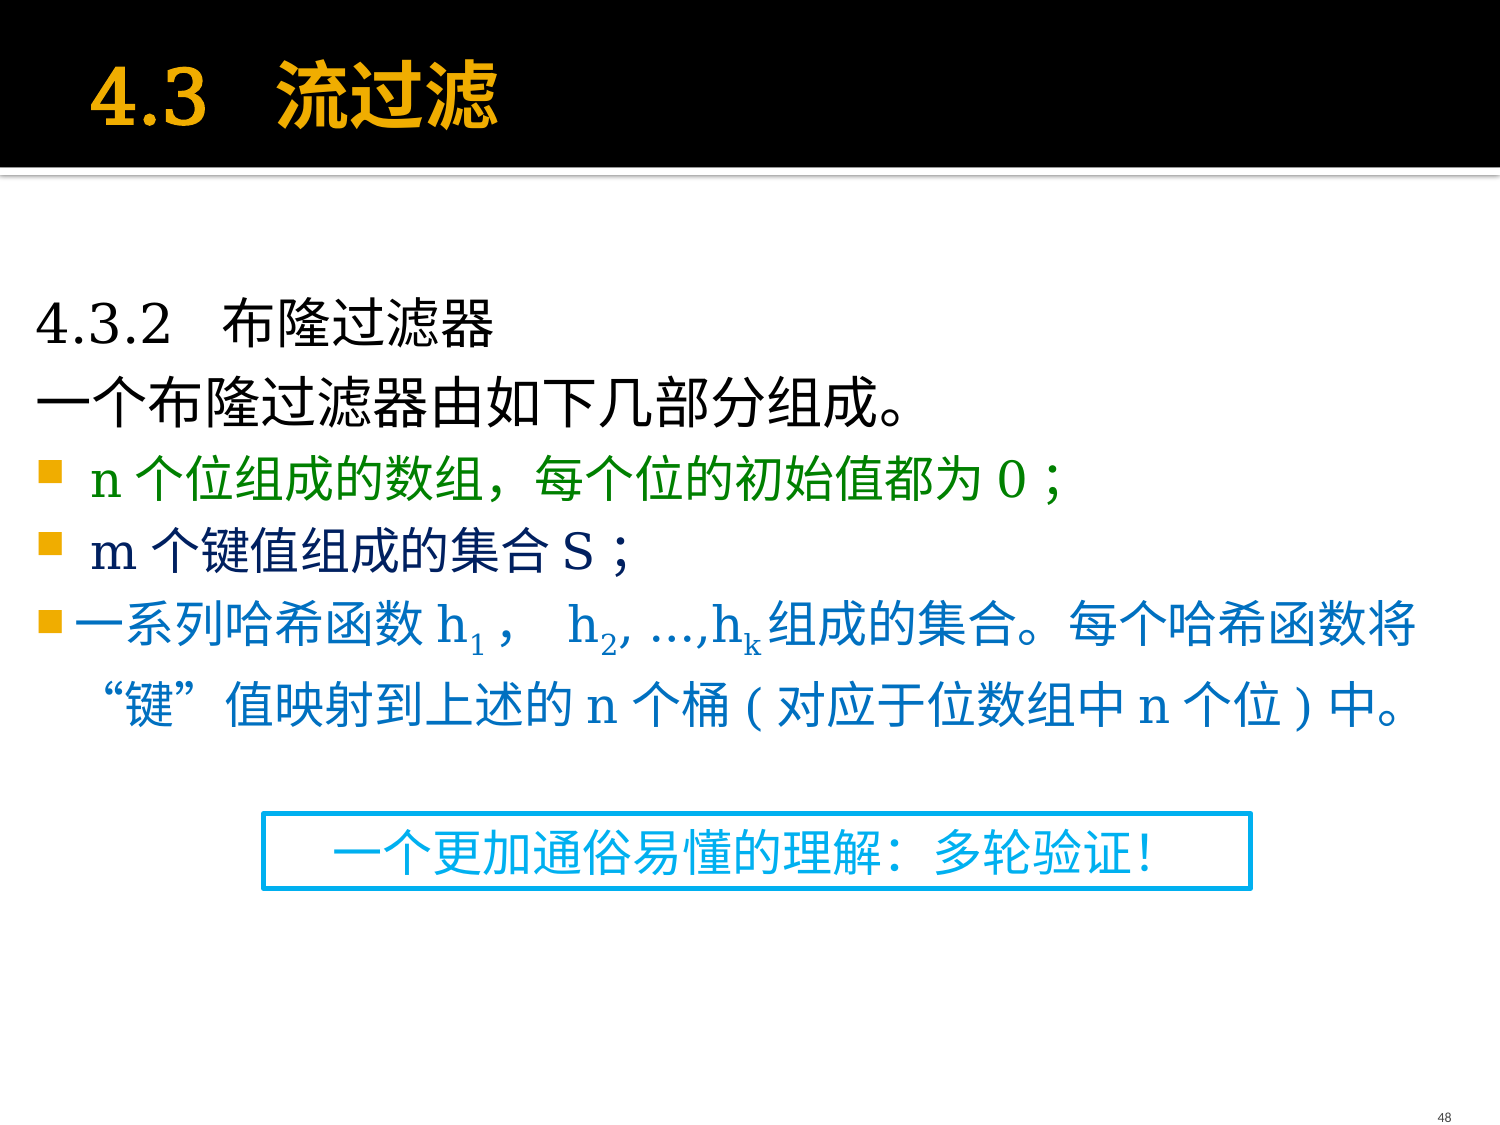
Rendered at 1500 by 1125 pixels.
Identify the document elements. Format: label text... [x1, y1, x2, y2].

text_box 一个更加通俗易懂的理解：多轮验证！ [263, 813, 1251, 889]
slide_number 48 [1345, 1080, 1467, 1125]
title 4.3 流过滤 [75, 12, 1425, 175]
list 4.3.2 布隆过滤器 一个布隆过滤器由如下几部分组成。 n个位组成的数组，每个位的初始值都为0； m个键值组成的集合S； 一系列哈希函数h1， h2, …,hk组成的集合。每个哈希函数将“键”值映射到上述的n个桶(对应于位数组中n个位)中。 [11, 273, 1500, 985]
